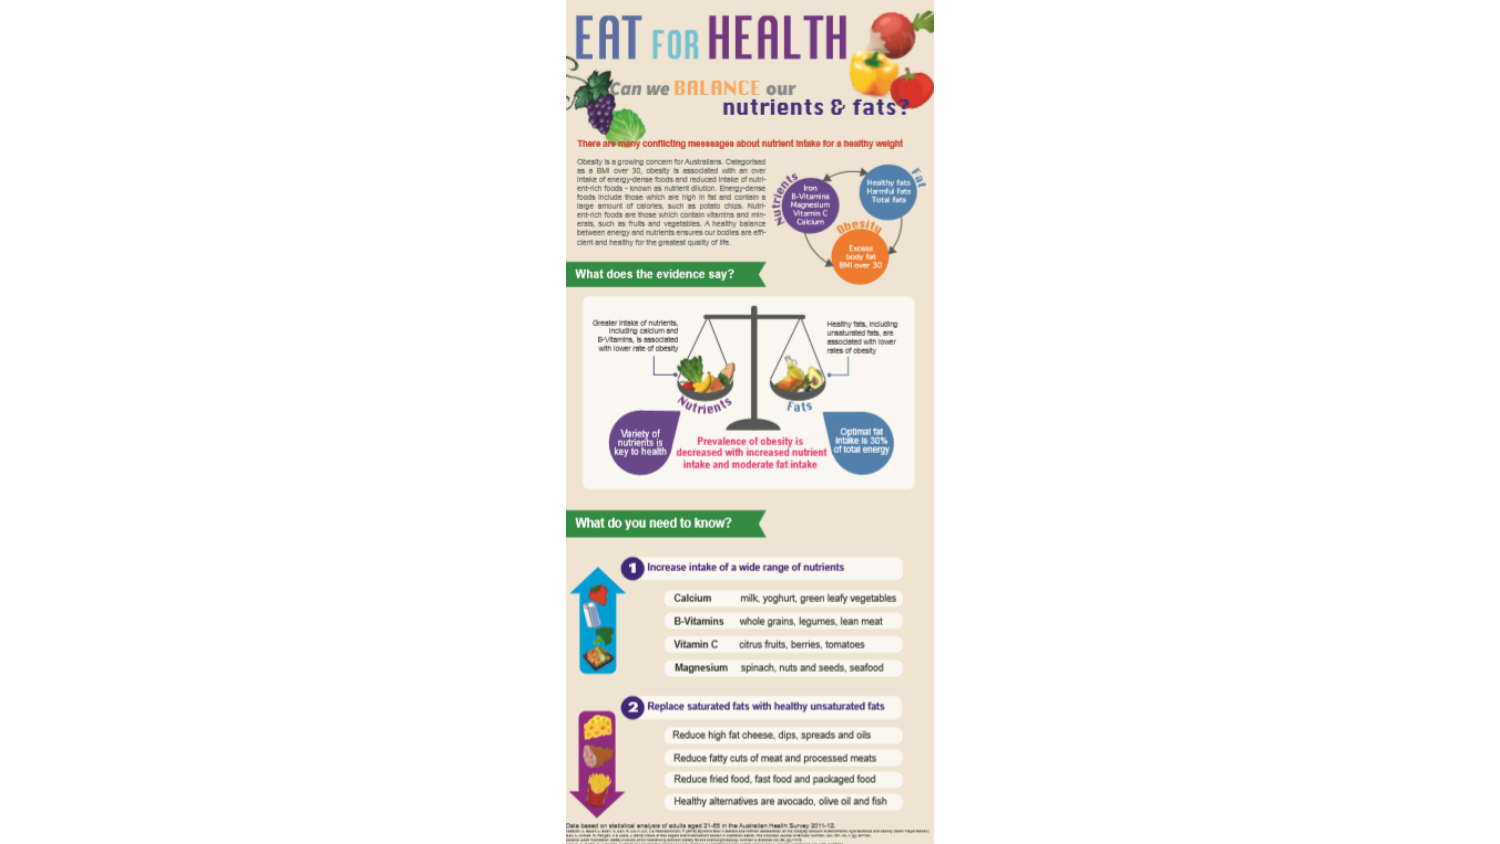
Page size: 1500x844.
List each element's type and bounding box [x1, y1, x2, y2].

picture [566, 0, 934, 844]
